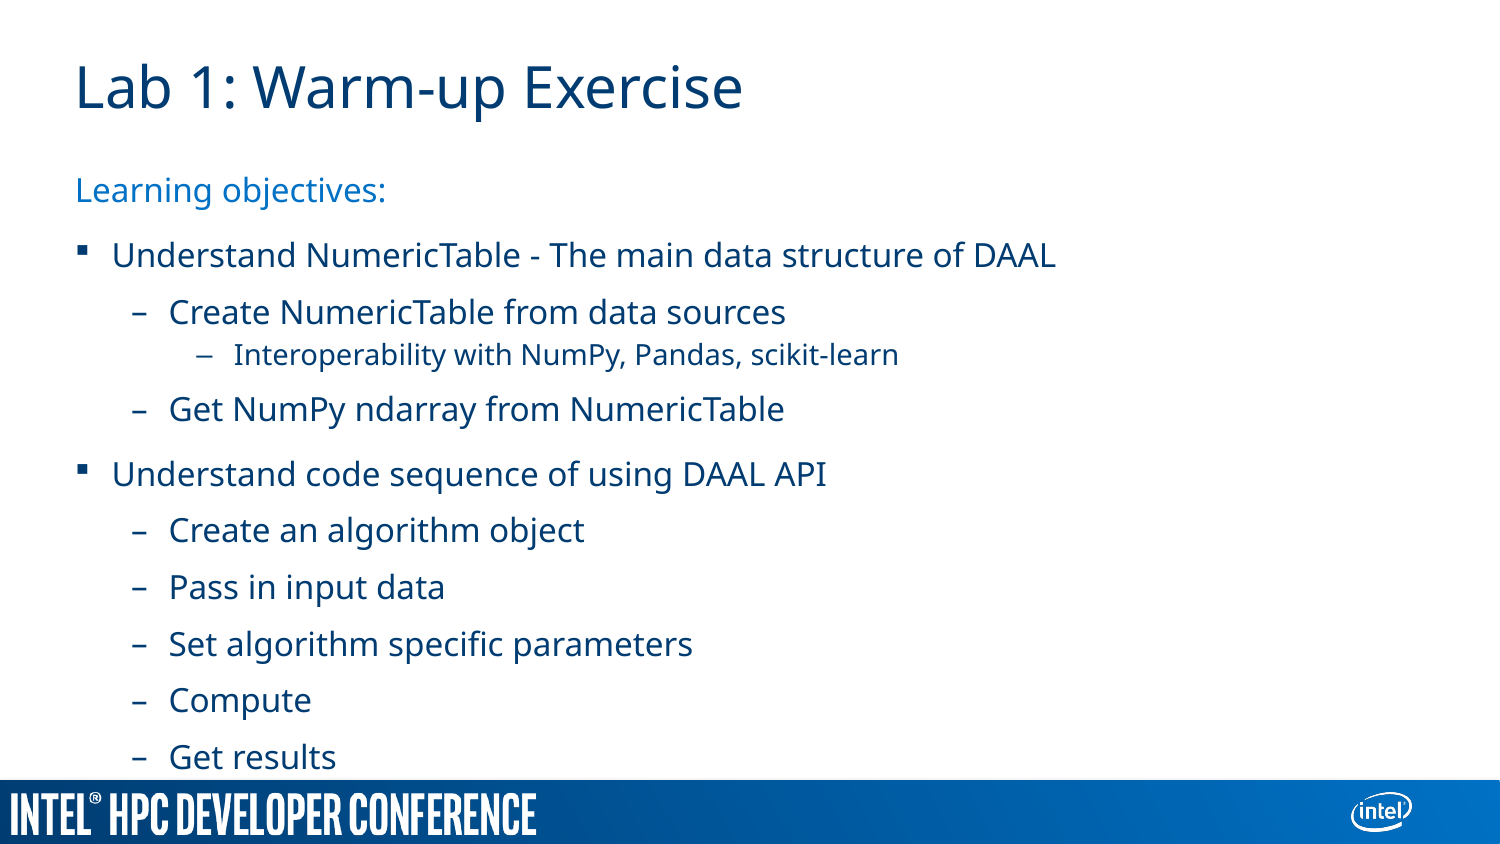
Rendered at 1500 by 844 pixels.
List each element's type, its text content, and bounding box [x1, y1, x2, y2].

picture [0, 784, 550, 844]
title Lab 1: Warm-up Exercise [74, 50, 1425, 169]
list Learning objectives: Understand NumericTable - The main data structure of DAAL Create NumericTable from data sources Interoperability with NumPy, Pandas, scikit-learn Get NumPy ndarray from NumericTable Understand code sequence of using DAAL API Create an algorithm object Pass in input data Set algorithm specific parameters Compute Get results [74, 169, 1425, 760]
picture [1351, 792, 1412, 832]
